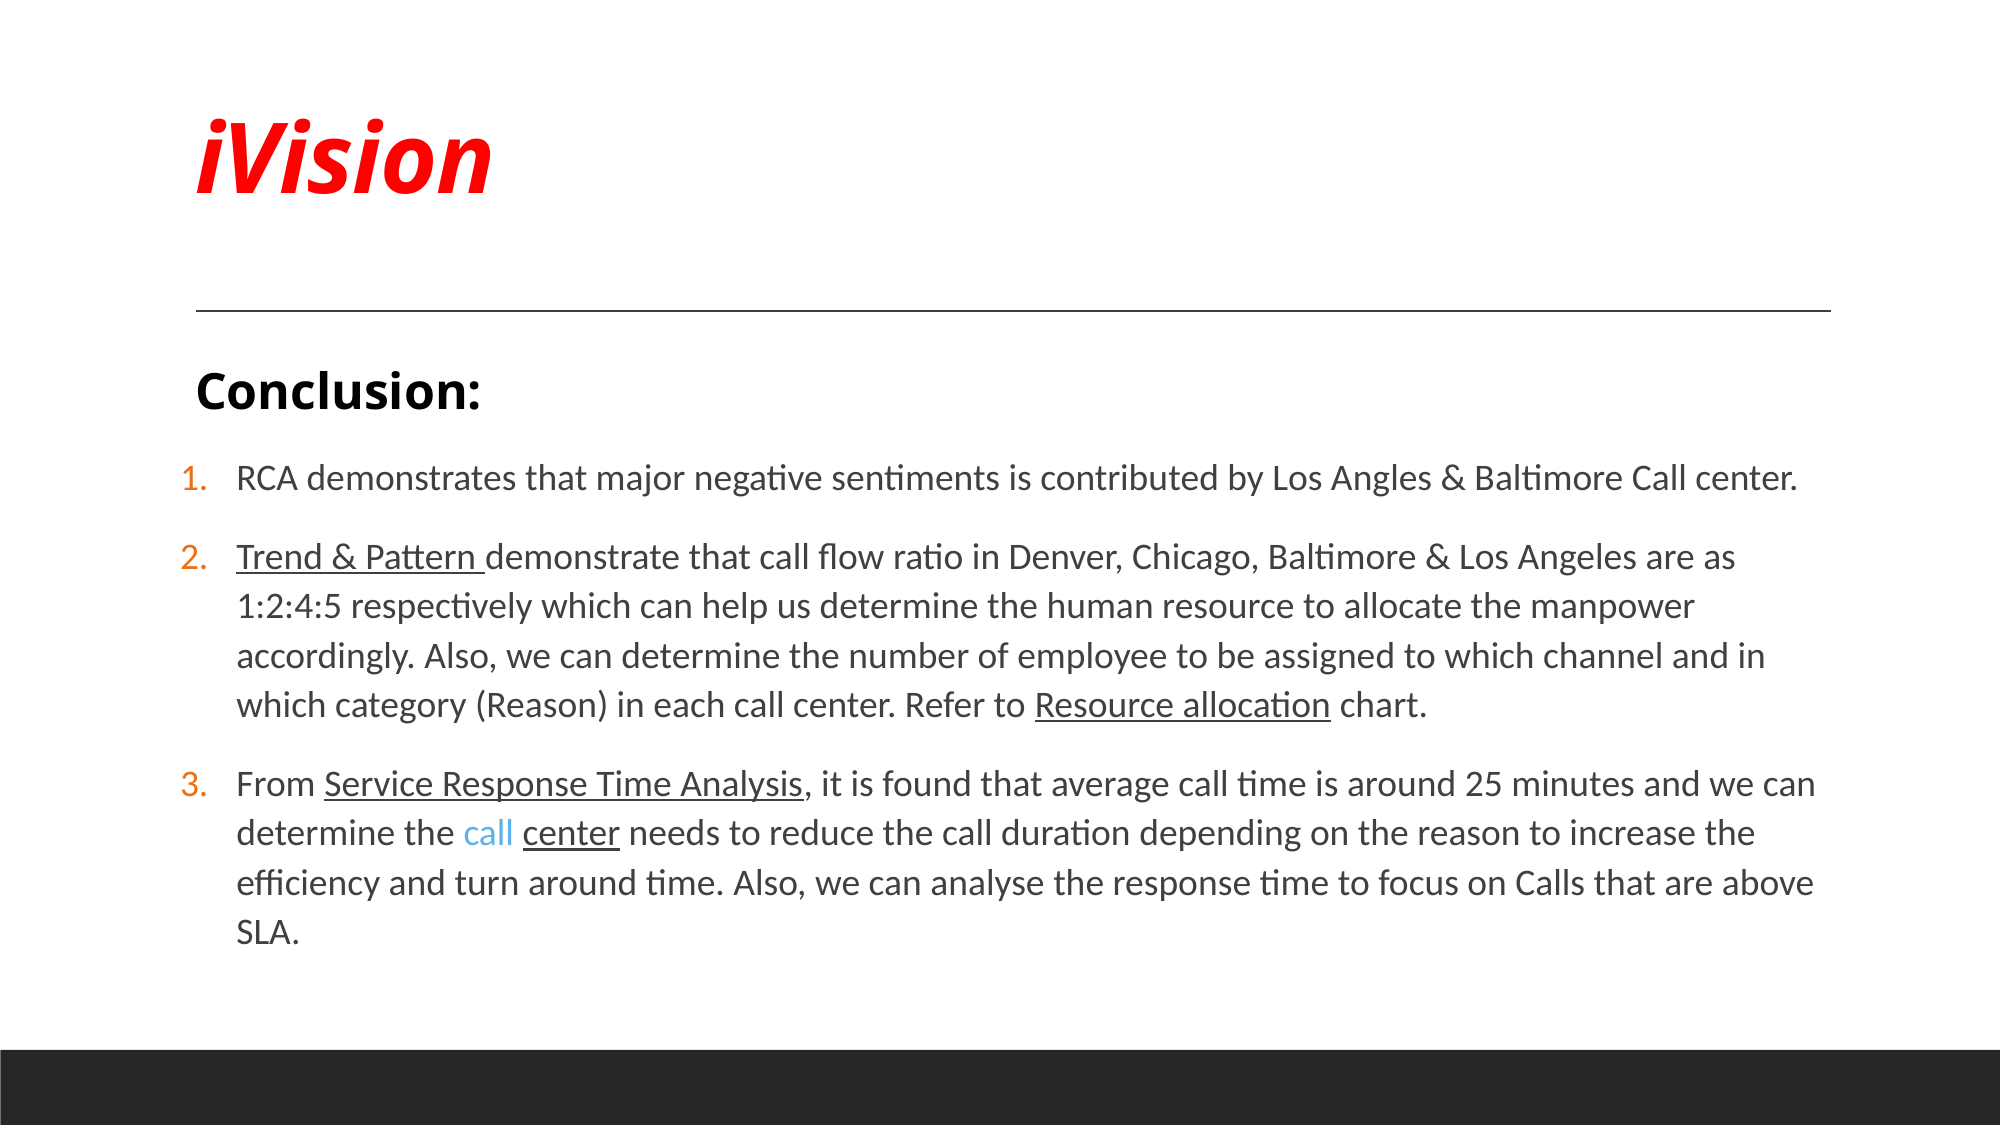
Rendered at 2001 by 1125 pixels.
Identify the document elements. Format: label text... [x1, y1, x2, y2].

title iVision [180, 47, 1830, 223]
list Conclusion: RCA demonstrates that major negative sentiments is contributed by Los Angles & Baltimore Call center. Trend & Pattern demonstrate that call flow ratio in Denver, Chicago, Baltimore & Los Angeles are as 1:2:4:5 respectively which can help us determine the human resource to allocate the manpower accordingly. Also, we can determine the number of employee to be assigned to which channel and in which category (Reason) in each call center. Refer to Resource allocation chart. From Service Response Time Analysis, it is found that average call time is around 25 minutes and we can determine the call center needs to reduce the call duration depending on the reason to increase the efficiency and turn around time. Also, we can analyse the response time to focus on Calls that are above SLA. [180, 345, 1849, 963]
